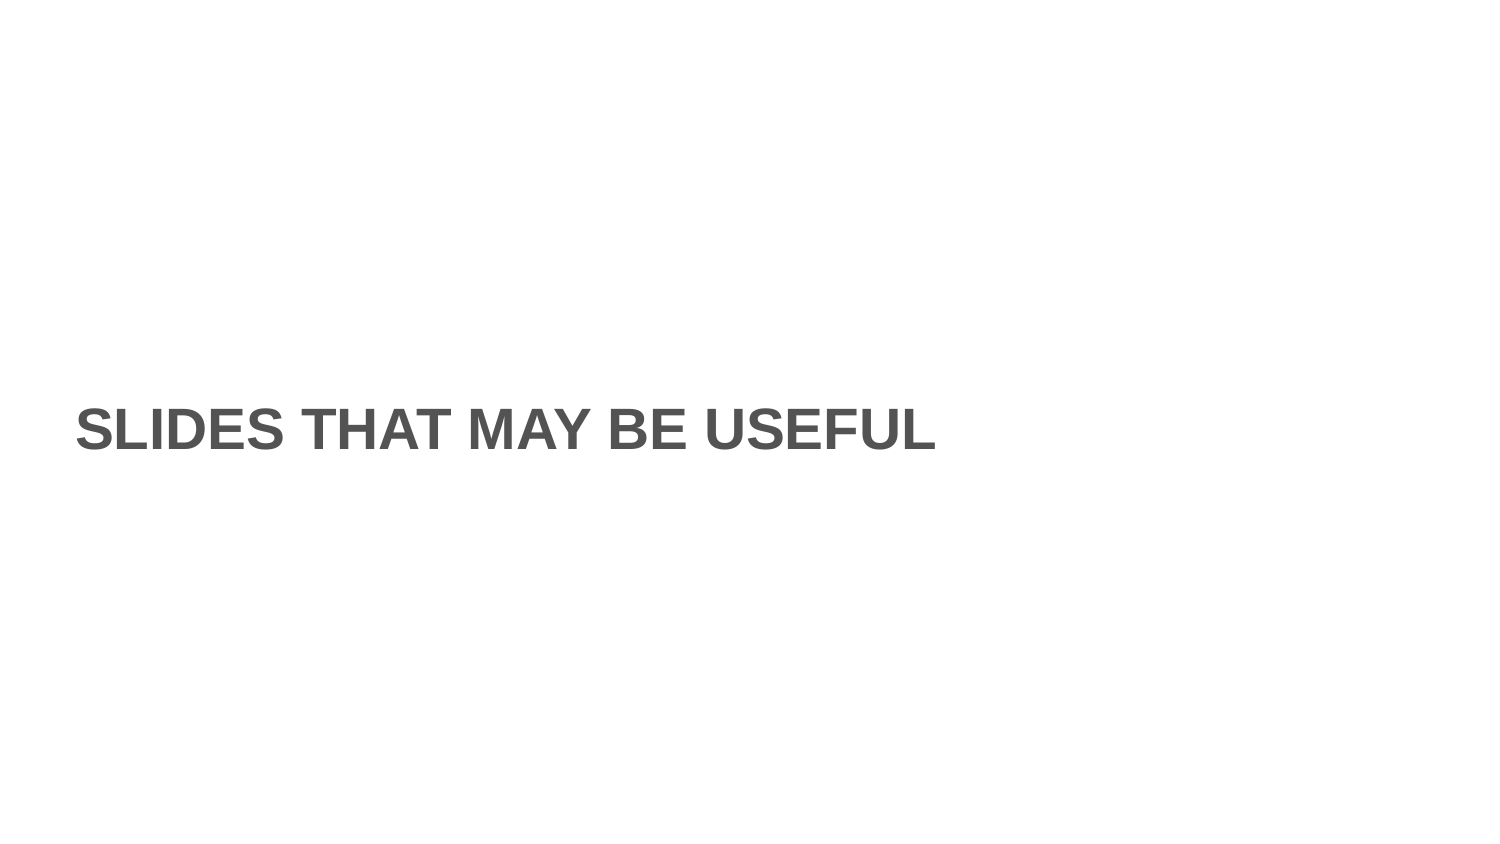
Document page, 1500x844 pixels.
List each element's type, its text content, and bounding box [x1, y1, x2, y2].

title SLIDES THAT MAY BE USEFUL [75, 273, 1325, 462]
